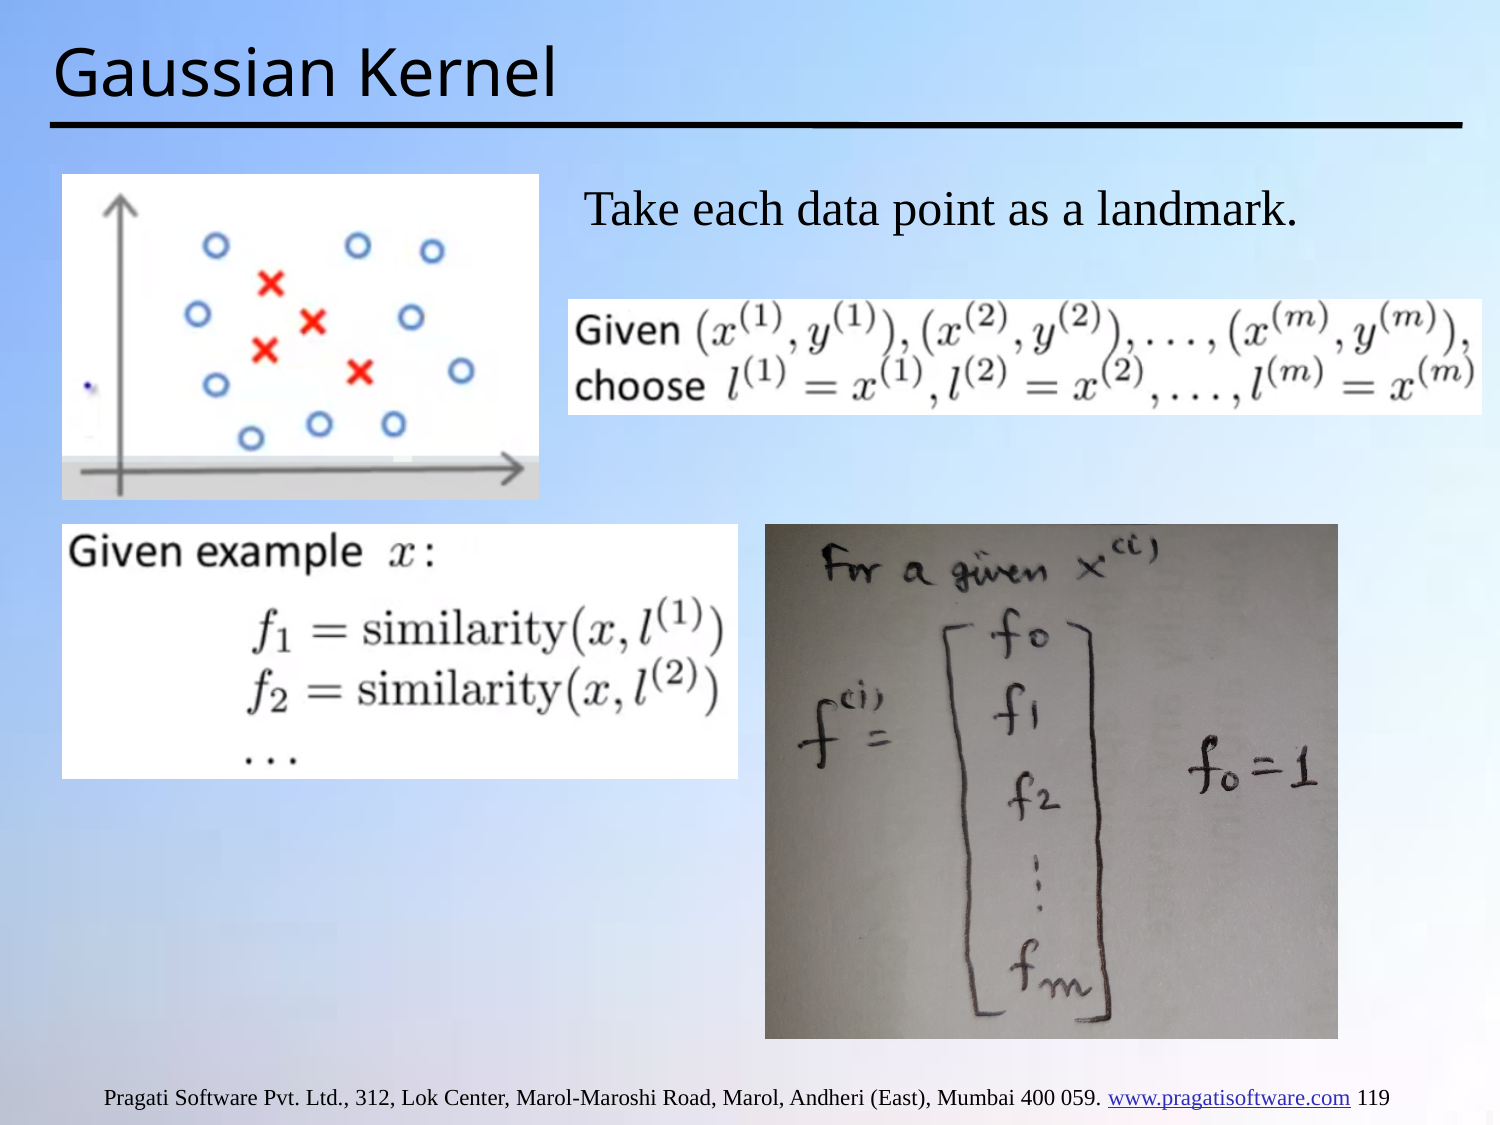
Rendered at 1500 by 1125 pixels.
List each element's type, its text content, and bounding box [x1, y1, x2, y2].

text_box Take each data point as a landmark. [568, 174, 1444, 244]
picture [0, 0, 1500, 1125]
title Gaussian Kernel [37, 0, 1462, 137]
